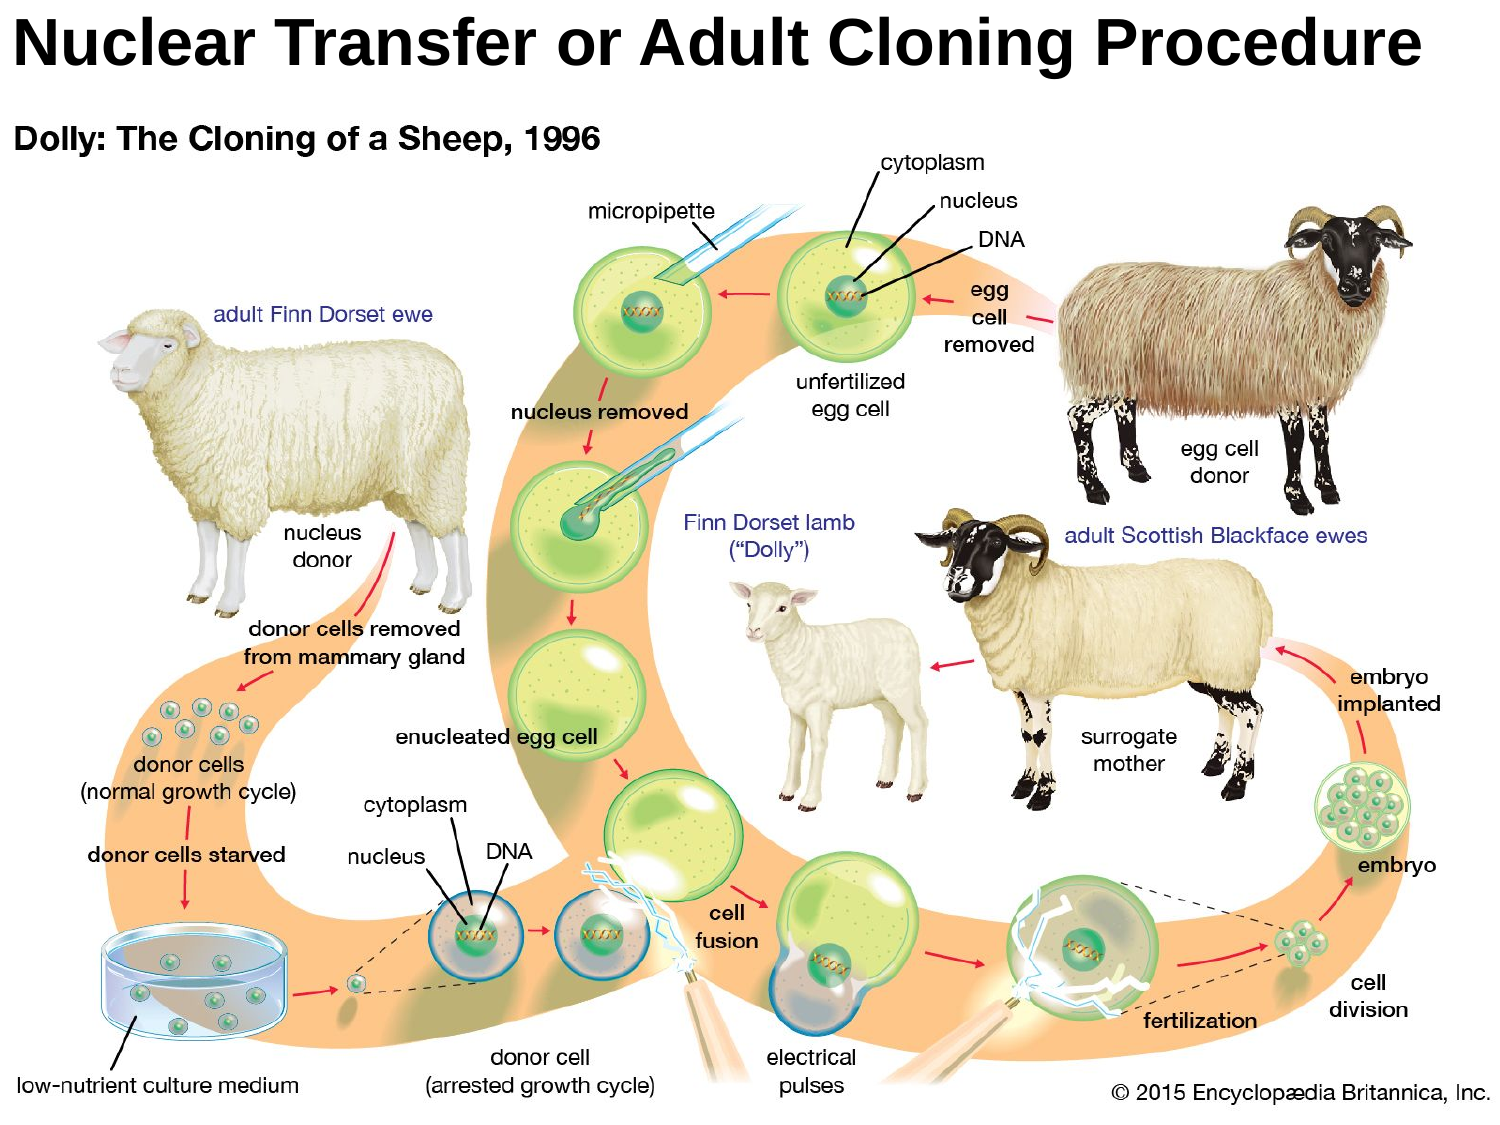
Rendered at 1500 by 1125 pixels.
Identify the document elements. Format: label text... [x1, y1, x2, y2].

picture [2, 112, 1500, 1113]
title Nuclear Transfer or Adult Cloning Procedure [0, 0, 1500, 169]
